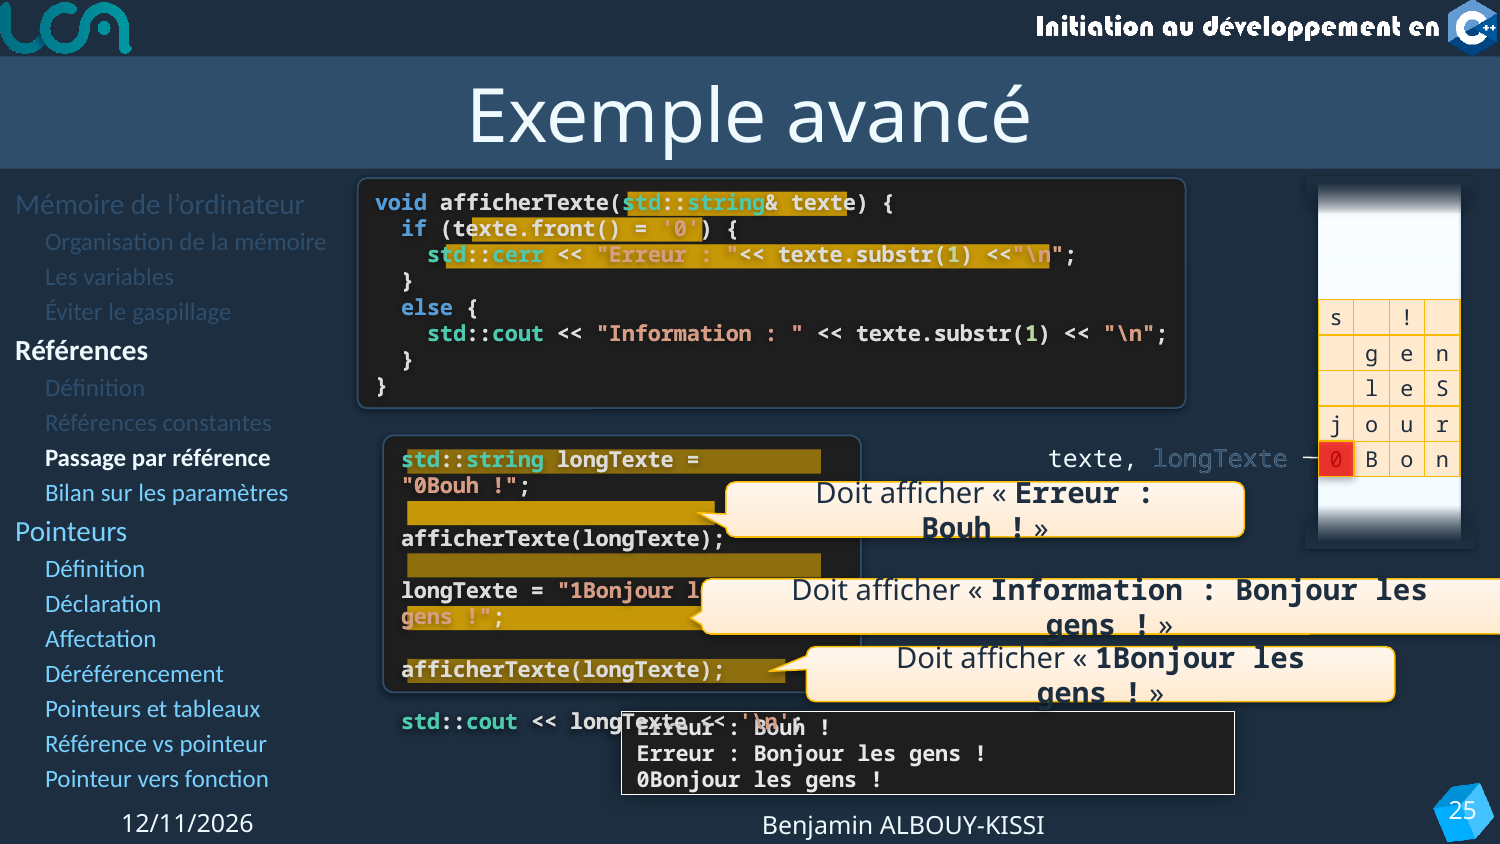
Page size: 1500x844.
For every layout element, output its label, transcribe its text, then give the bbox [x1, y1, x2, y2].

table_header [1425, 300, 1459, 334]
list Mémoire de l’ordinateur Organisation de la mémoire Les variables Éviter le gaspillage Références Définition Références constantes Passage par référence Bilan sur les paramètres Pointeurs Définition Déclaration Affectation Déréférencement Pointeurs et tableaux Référence vs pointeur Pointeur vers fonction [0, 178, 375, 807]
text_box [1318, 477, 1461, 504]
text_box texte, longTexte [1032, 434, 1303, 480]
picture [1476, 782, 1494, 789]
table_cell e [1390, 371, 1424, 405]
table_cell r [1425, 407, 1459, 441]
table_cell o [1354, 407, 1389, 441]
table_cell o [1390, 442, 1424, 476]
text_box [1304, 176, 1476, 214]
text_box std::string longTexte = "0Bouh !"; afficherTexte(longTexte); longTexte = "1Bonjour les gens !"; afficherTexte(longTexte); std::cout << longTexte << '\n'; [382, 434, 862, 694]
table_cell l [1354, 371, 1389, 405]
text_box [1228, 711, 1235, 758]
slide_number 25 [1432, 789, 1494, 835]
picture [1433, 835, 1445, 842]
table_header [1354, 300, 1389, 334]
text_box [1318, 222, 1461, 299]
text_box 0Bonjour les gens ! [621, 758, 1247, 800]
text_box void afficherTexte(std::string& texte) { if (texte.front() = '0') { std::cerr << "Erreur : "<< texte.substr(1) <<"\n"; } else { std::cout << "Information : " << texte.substr(1) << "\n"; } } [356, 177, 1187, 410]
table_cell u [1390, 407, 1424, 441]
table_cell B [1357, 442, 1389, 476]
text_box [1318, 440, 1355, 477]
picture [1432, 782, 1473, 789]
picture [1033, 0, 1500, 56]
footer Benjamin ALBOUY-KISSI [374, 806, 1433, 844]
text_box Erreur : Bonjour les gens ! [621, 731, 1228, 758]
text_box Erreur : Bouh ! [621, 705, 1228, 731]
table_cell [1319, 336, 1353, 370]
table_cell e [1390, 336, 1424, 370]
text_box Doit afficher « Information : Bonjour les gens ! » [689, 578, 1500, 635]
table_cell [1319, 371, 1353, 405]
text_box Doit afficher « 1Bonjour les gens ! » [768, 645, 1396, 703]
table_cell j [1319, 407, 1353, 439]
table_cell S [1425, 371, 1459, 405]
title Exemple avancé [24, 56, 1475, 169]
picture [1465, 835, 1494, 842]
table_cell n [1425, 442, 1459, 476]
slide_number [0, 807, 374, 844]
table_cell n [1425, 336, 1459, 370]
table_header s [1319, 300, 1353, 334]
text_box [1304, 506, 1476, 549]
table_cell g [1354, 336, 1389, 370]
picture [0, 2, 132, 54]
table_header ! [1390, 300, 1424, 334]
text_box Doit afficher « Erreur : Bouh ! » [696, 481, 1246, 538]
